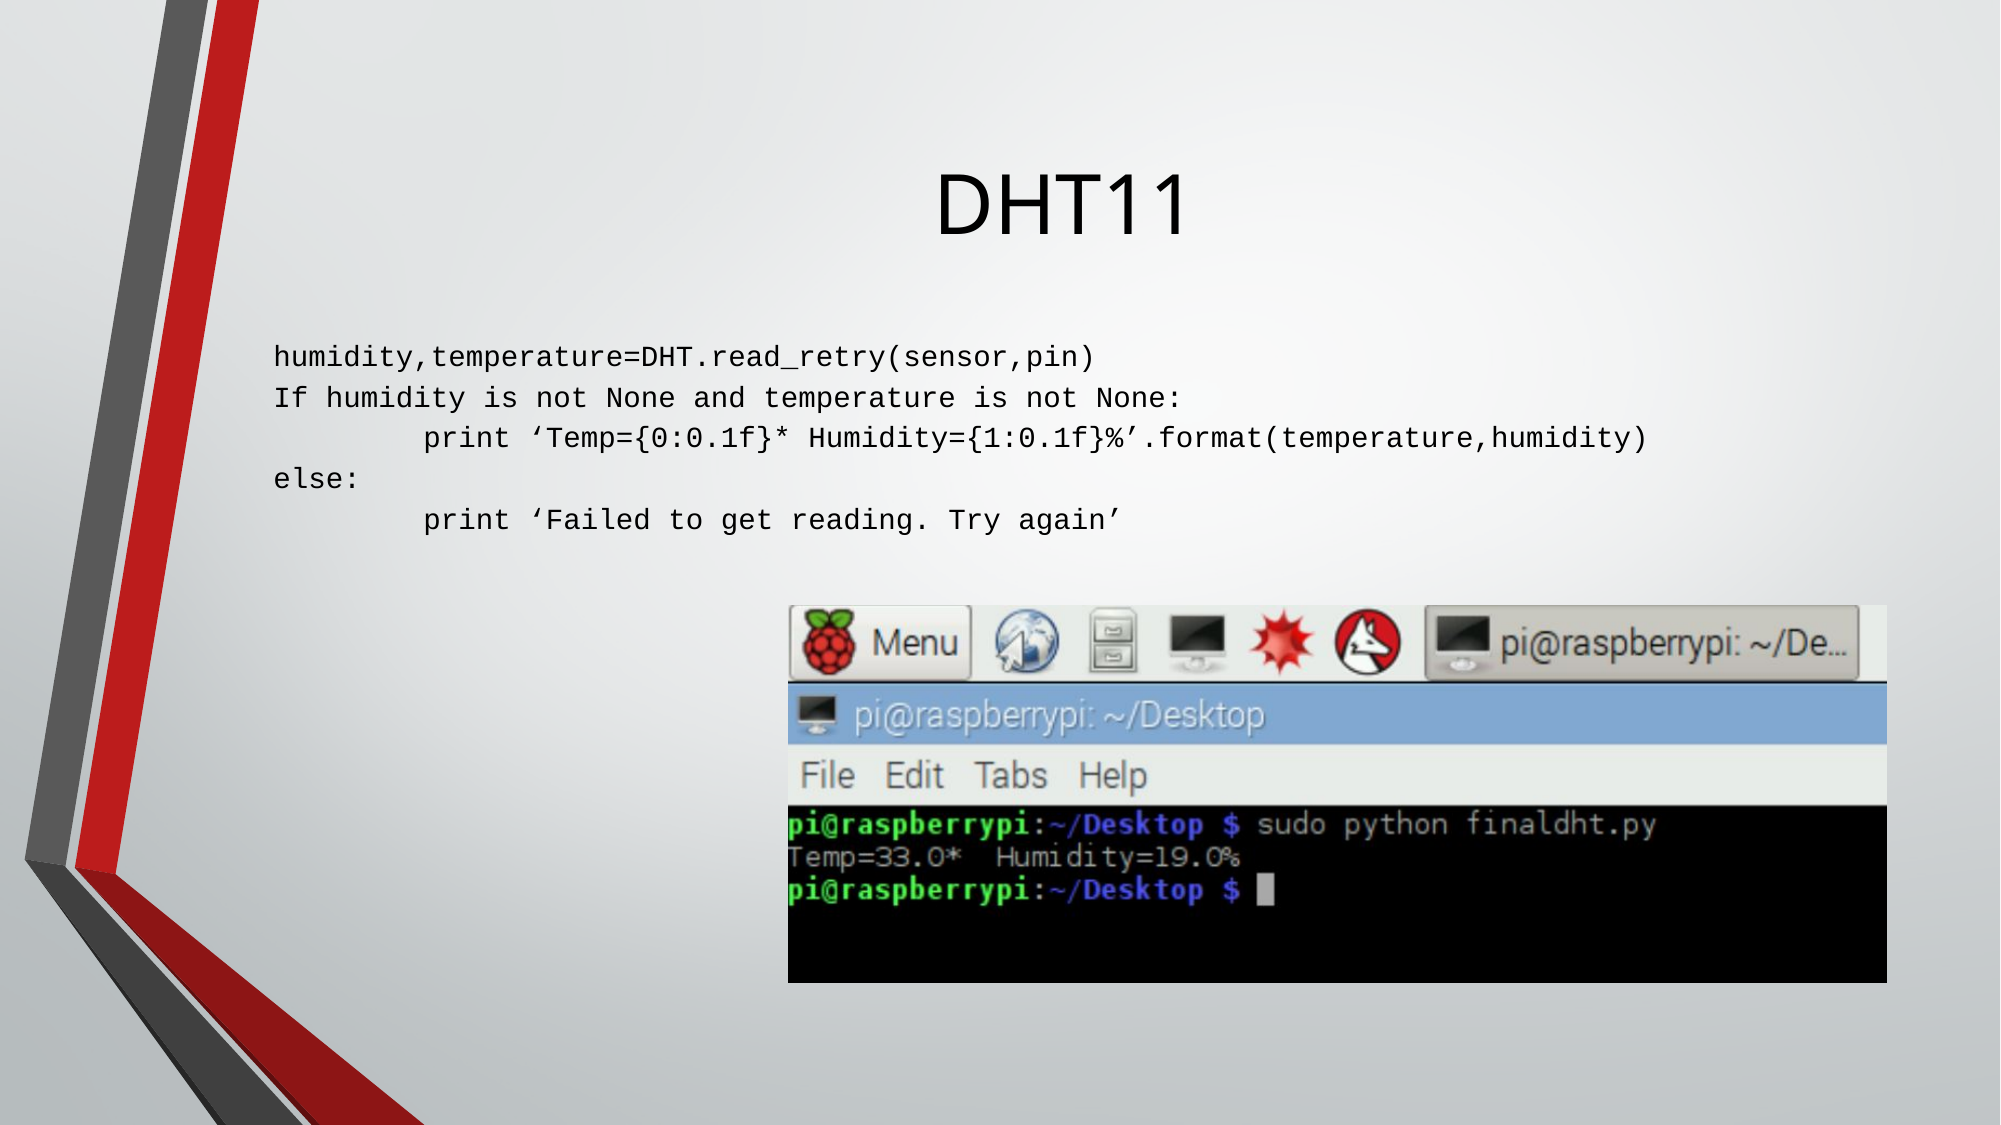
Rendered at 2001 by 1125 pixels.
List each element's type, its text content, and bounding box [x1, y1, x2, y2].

list humidity,temperature=DHT.read_retry(sensor,pin) If humidity is not None and temperature is not None: print ‘Temp={0:0.1f}* Humidity={1:0.1f}%’.format(temperature,humidity) else: print ‘Failed to get reading. Try again’ [258, 316, 1856, 556]
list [787, 605, 1888, 984]
title DHT11 [243, 112, 1887, 291]
